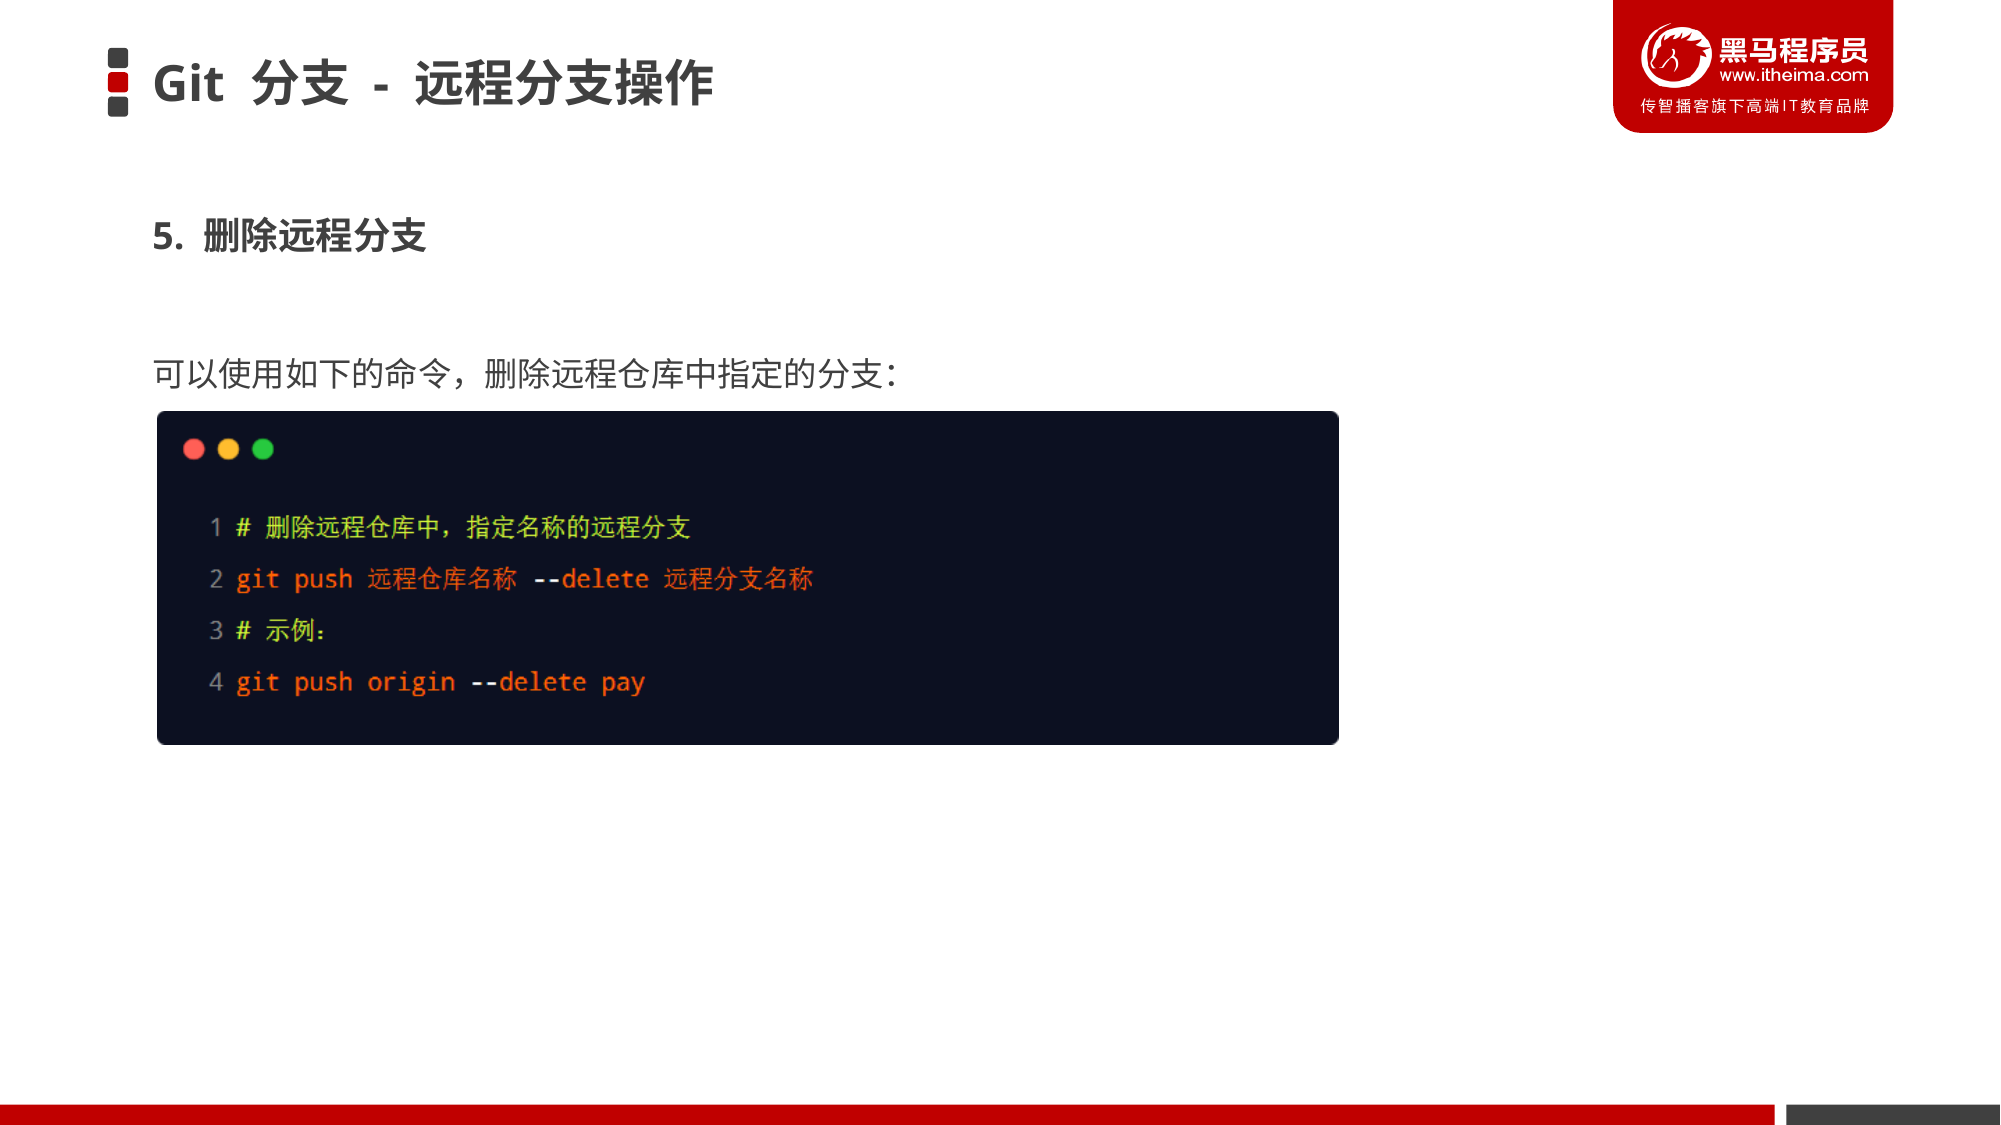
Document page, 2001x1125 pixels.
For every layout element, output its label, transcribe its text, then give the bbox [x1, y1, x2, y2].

list 5. 删除远程分支 [137, 192, 1753, 277]
title Git 分支 - 远程分支操作 [137, 38, 1577, 124]
list 可以使用如下的命令，删除远程仓库中指定的分支： [137, 326, 1753, 412]
picture [156, 410, 1339, 745]
picture [1616, 11, 1894, 125]
